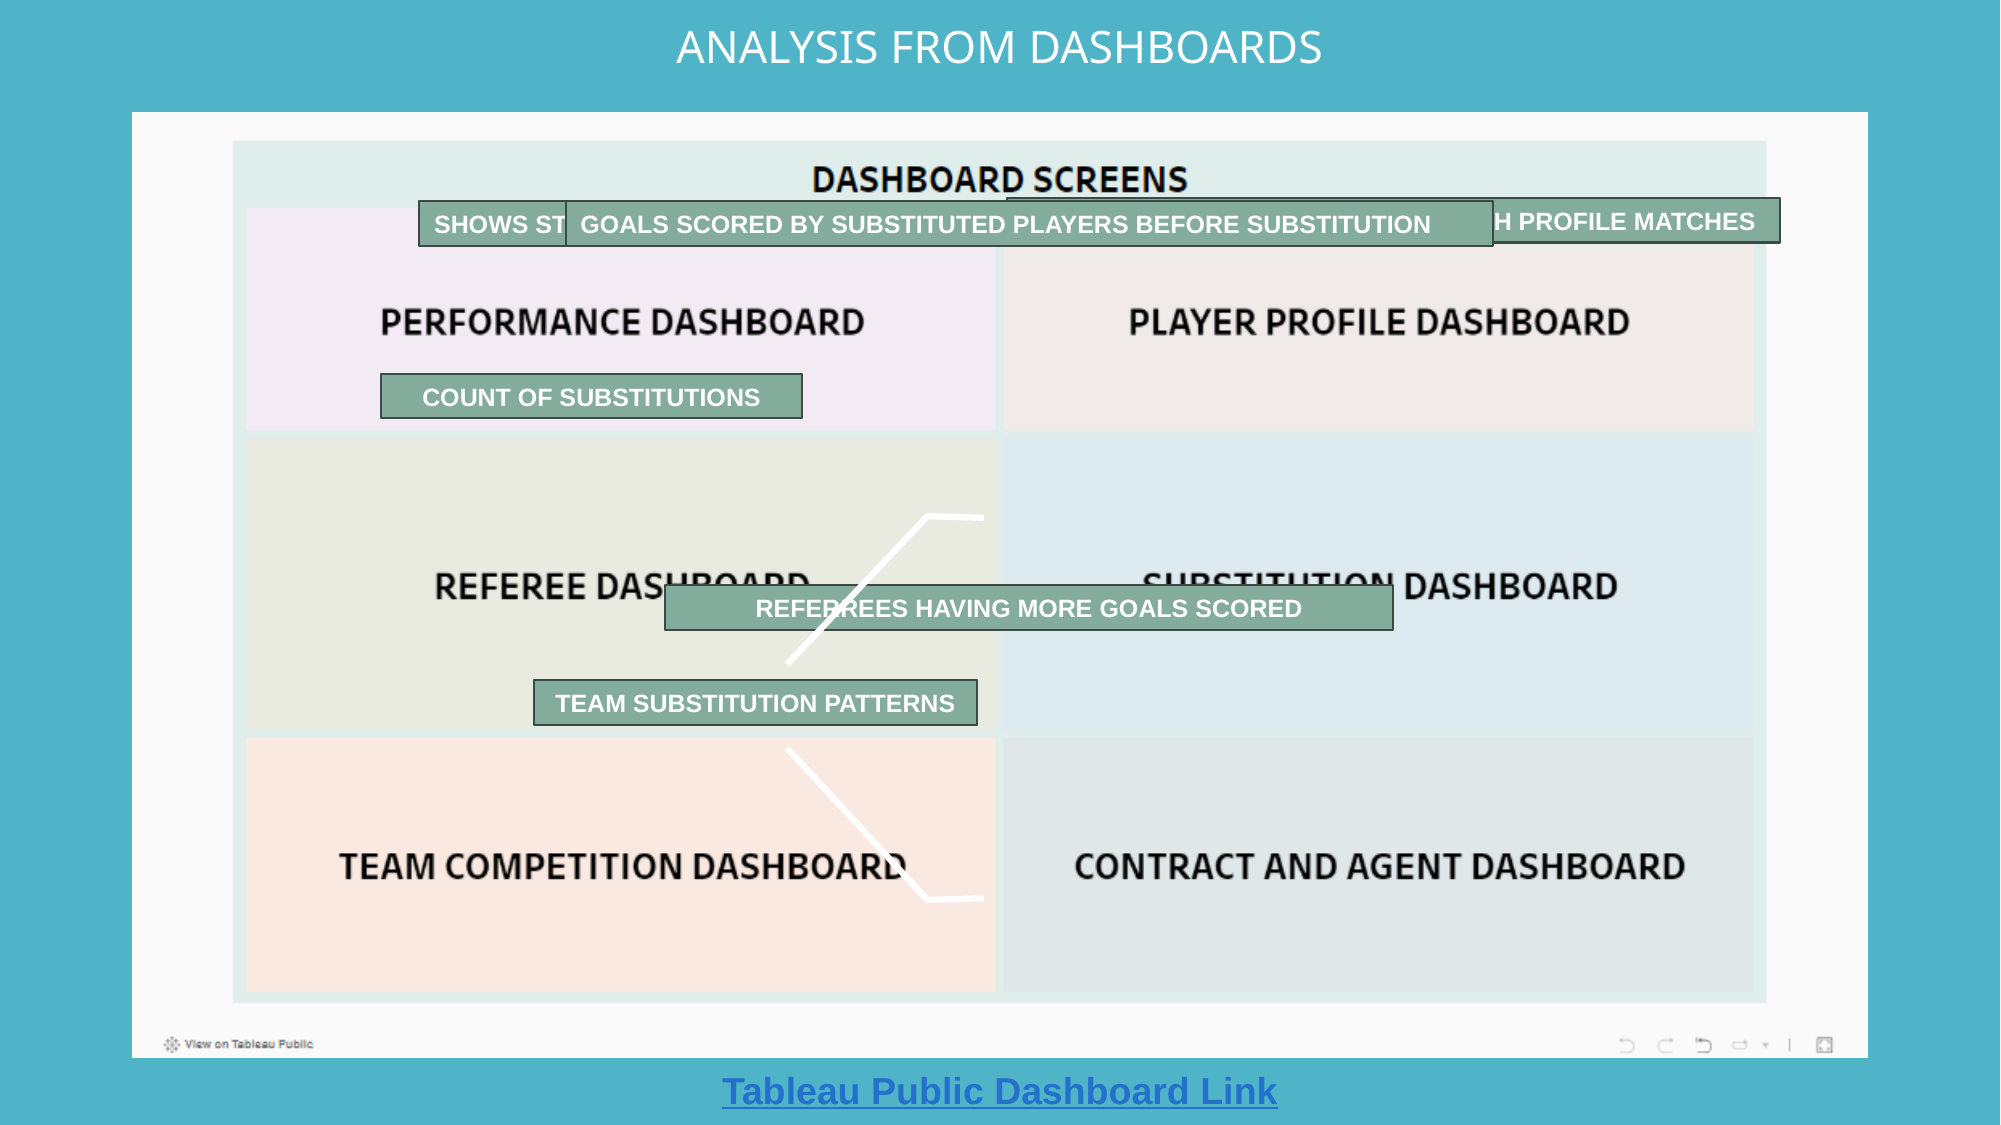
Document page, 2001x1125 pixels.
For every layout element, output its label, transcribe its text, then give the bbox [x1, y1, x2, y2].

text_box REFERREES HAVING MORE GOALS SCORED [664, 584, 860, 631]
text_box STRICT REFERREES REQUIRED IN HIGH PROFILE MATCHES [1006, 197, 1781, 244]
text_box TEAM SUBSTITUTION PATTERNS [533, 679, 978, 726]
text_box ANALYSIS FROM DASHBOARDS [0, 16, 2000, 81]
text_box COUNT OF SUBSTITUTIONS [380, 373, 803, 419]
text_box REFERREES HAVING MORE GOALS SCORED [834, 584, 1394, 631]
text_box SHOWS STRICTNESS OF THE REFERREES [418, 200, 565, 247]
text_box [786, 747, 984, 901]
text_box Tableau Public Dashboard Link [296, 1059, 1704, 1120]
picture [132, 112, 1868, 1058]
text_box GOALS SCORED BY SUBSTITUTED PLAYERS BEFORE SUBSTITUTION [565, 200, 1494, 247]
text_box [786, 515, 984, 666]
